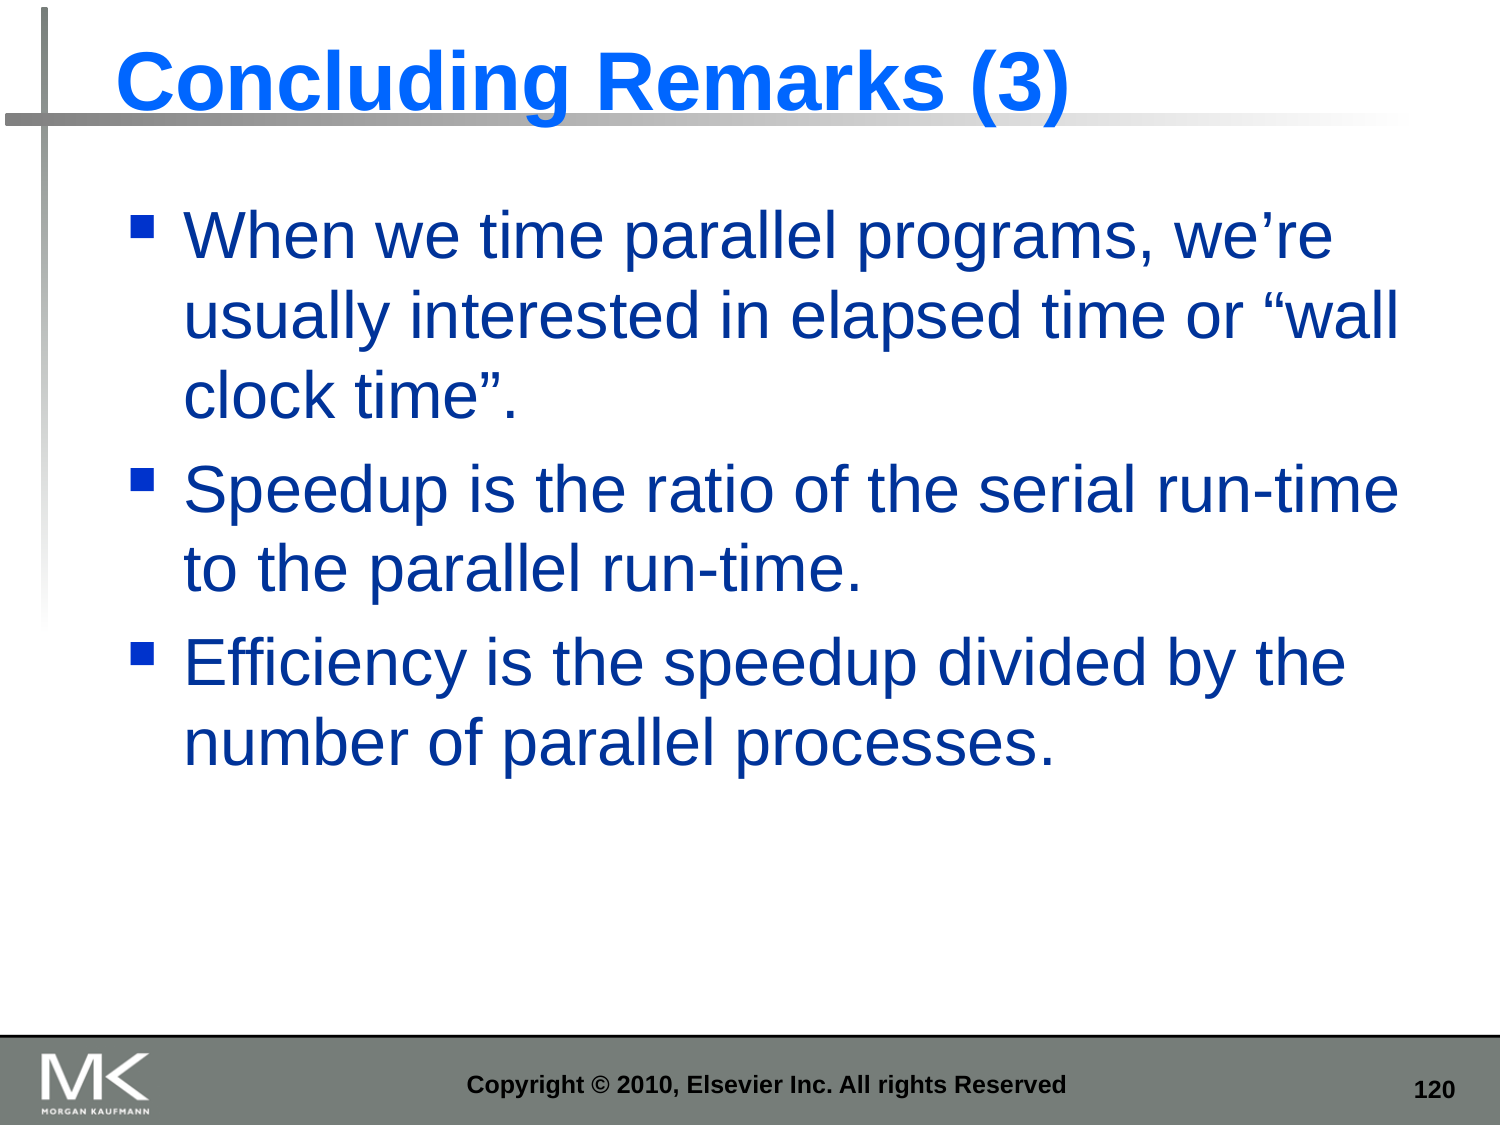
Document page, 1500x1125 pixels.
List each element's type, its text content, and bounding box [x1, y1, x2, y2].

footer Copyright © 2010, Elsevier Inc. All rights Reserved [170, 1046, 1365, 1106]
list When we time parallel programs, we’re usually interested in elapsed time or “wall clock time”. Speedup is the ratio of the serial run-time to the parallel run-time. Efficiency is the speedup divided by the number of parallel processes. [112, 184, 1469, 1024]
title Concluding Remarks (3) [100, 19, 1459, 135]
picture [29, 1046, 160, 1123]
